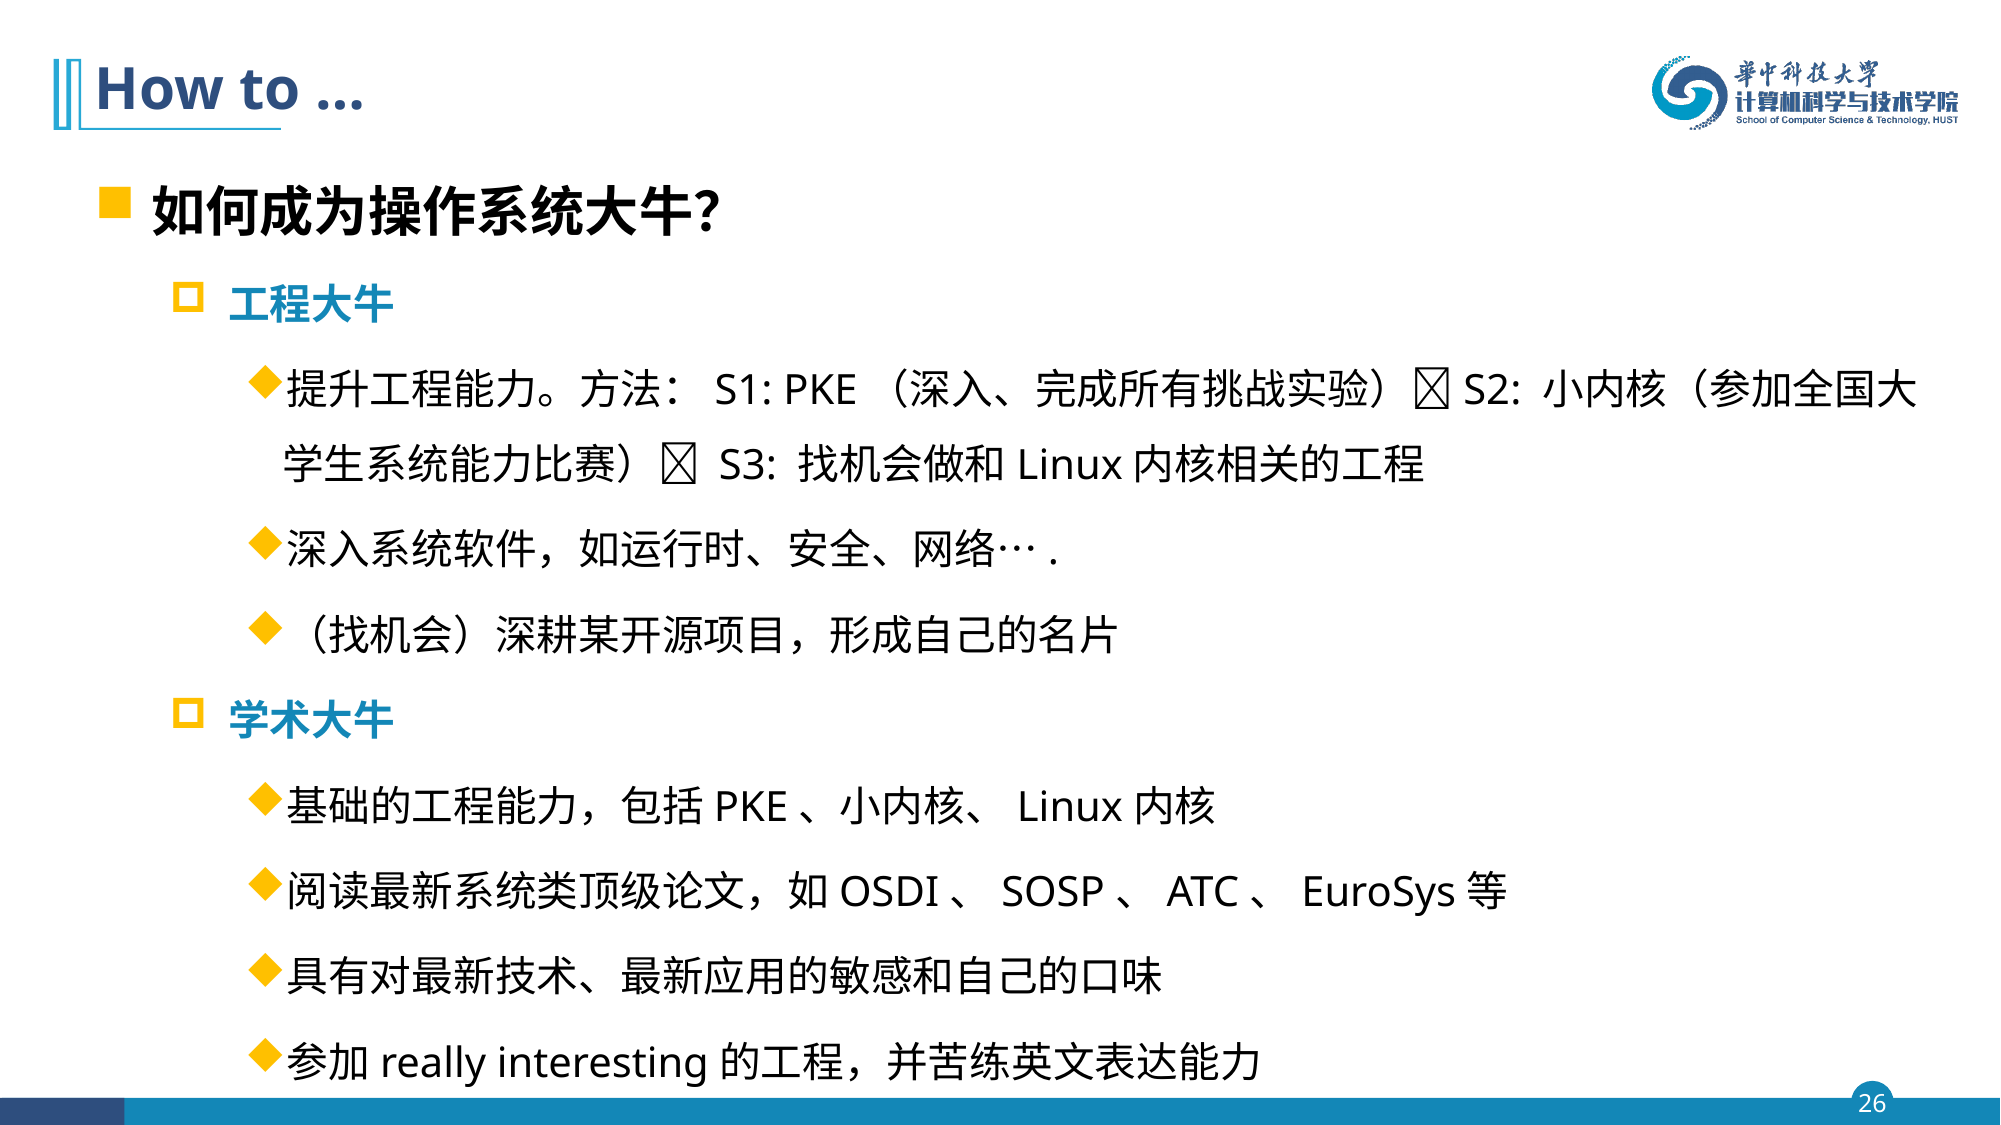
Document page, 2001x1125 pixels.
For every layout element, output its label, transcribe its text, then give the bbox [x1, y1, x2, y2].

list 如何成为操作系统大牛？ 工程大牛 提升工程能力。方法：S1: PKE（深入、完成所有挑战实验）S2: 小内核（参加全国大学生系统能力比赛） S3: 找机会做和Linux内核相关的工程 深入系统软件，如运行时、安全、网络…. （找机会）深耕某开源项目，形成自己的名片 学术大牛 基础的工程能力，包括PKE、小内核、Linux内核 阅读最新系统类顶级论文，如OSDI、SOSP、ATC、EuroSys等 具有对最新技术、最新应用的敏感和自己的口味 参加really interesting的工程，并苦练英文表达能力 [80, 137, 1933, 1098]
picture [1653, 56, 1678, 79]
picture [1653, 56, 1958, 130]
title How to … [80, 51, 1653, 137]
